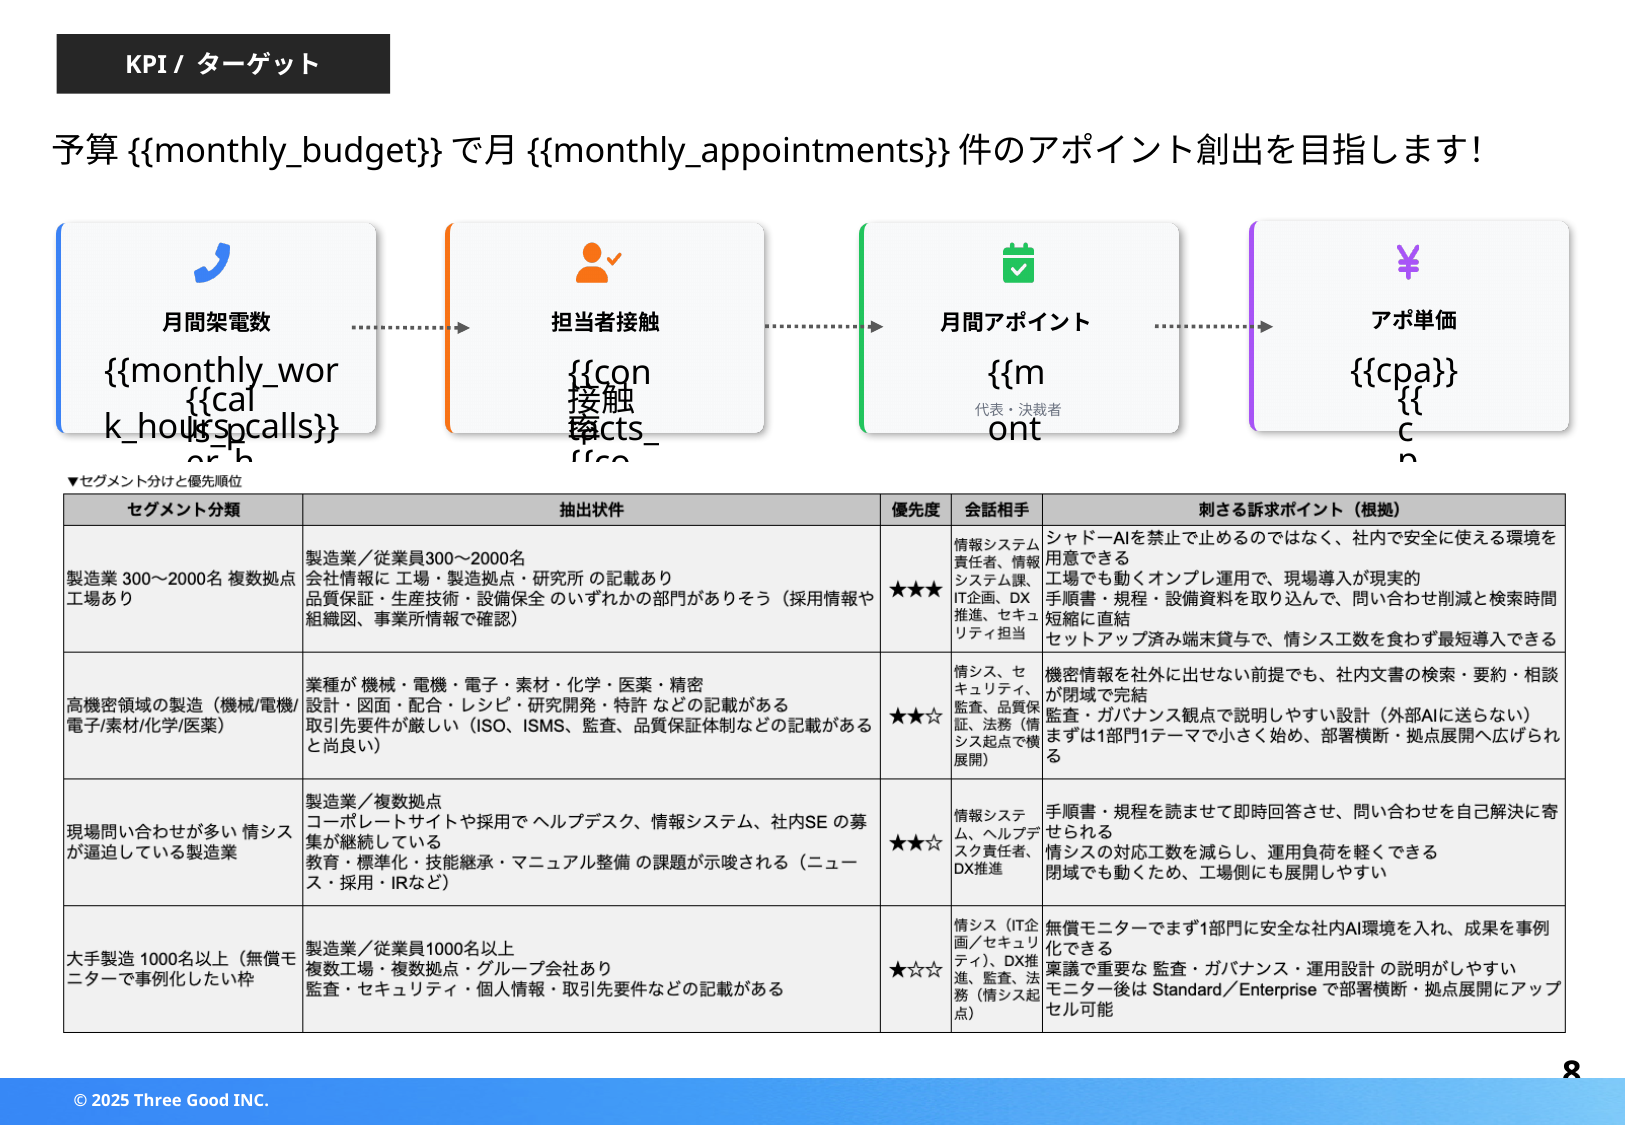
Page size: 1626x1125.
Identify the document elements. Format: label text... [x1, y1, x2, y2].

text_box 予算{{monthly_budget}}で月{{monthly_appointments}}件のアポイント創出を目指します！ [51, 125, 1587, 170]
picture [56, 223, 376, 433]
title KPI / ターゲット [56, 34, 391, 94]
picture [0, 1078, 1625, 1125]
slide_number 8 [1449, 1048, 1597, 1078]
picture [859, 223, 1179, 433]
picture [1249, 221, 1569, 432]
picture [445, 223, 764, 433]
picture [49, 462, 1579, 1040]
